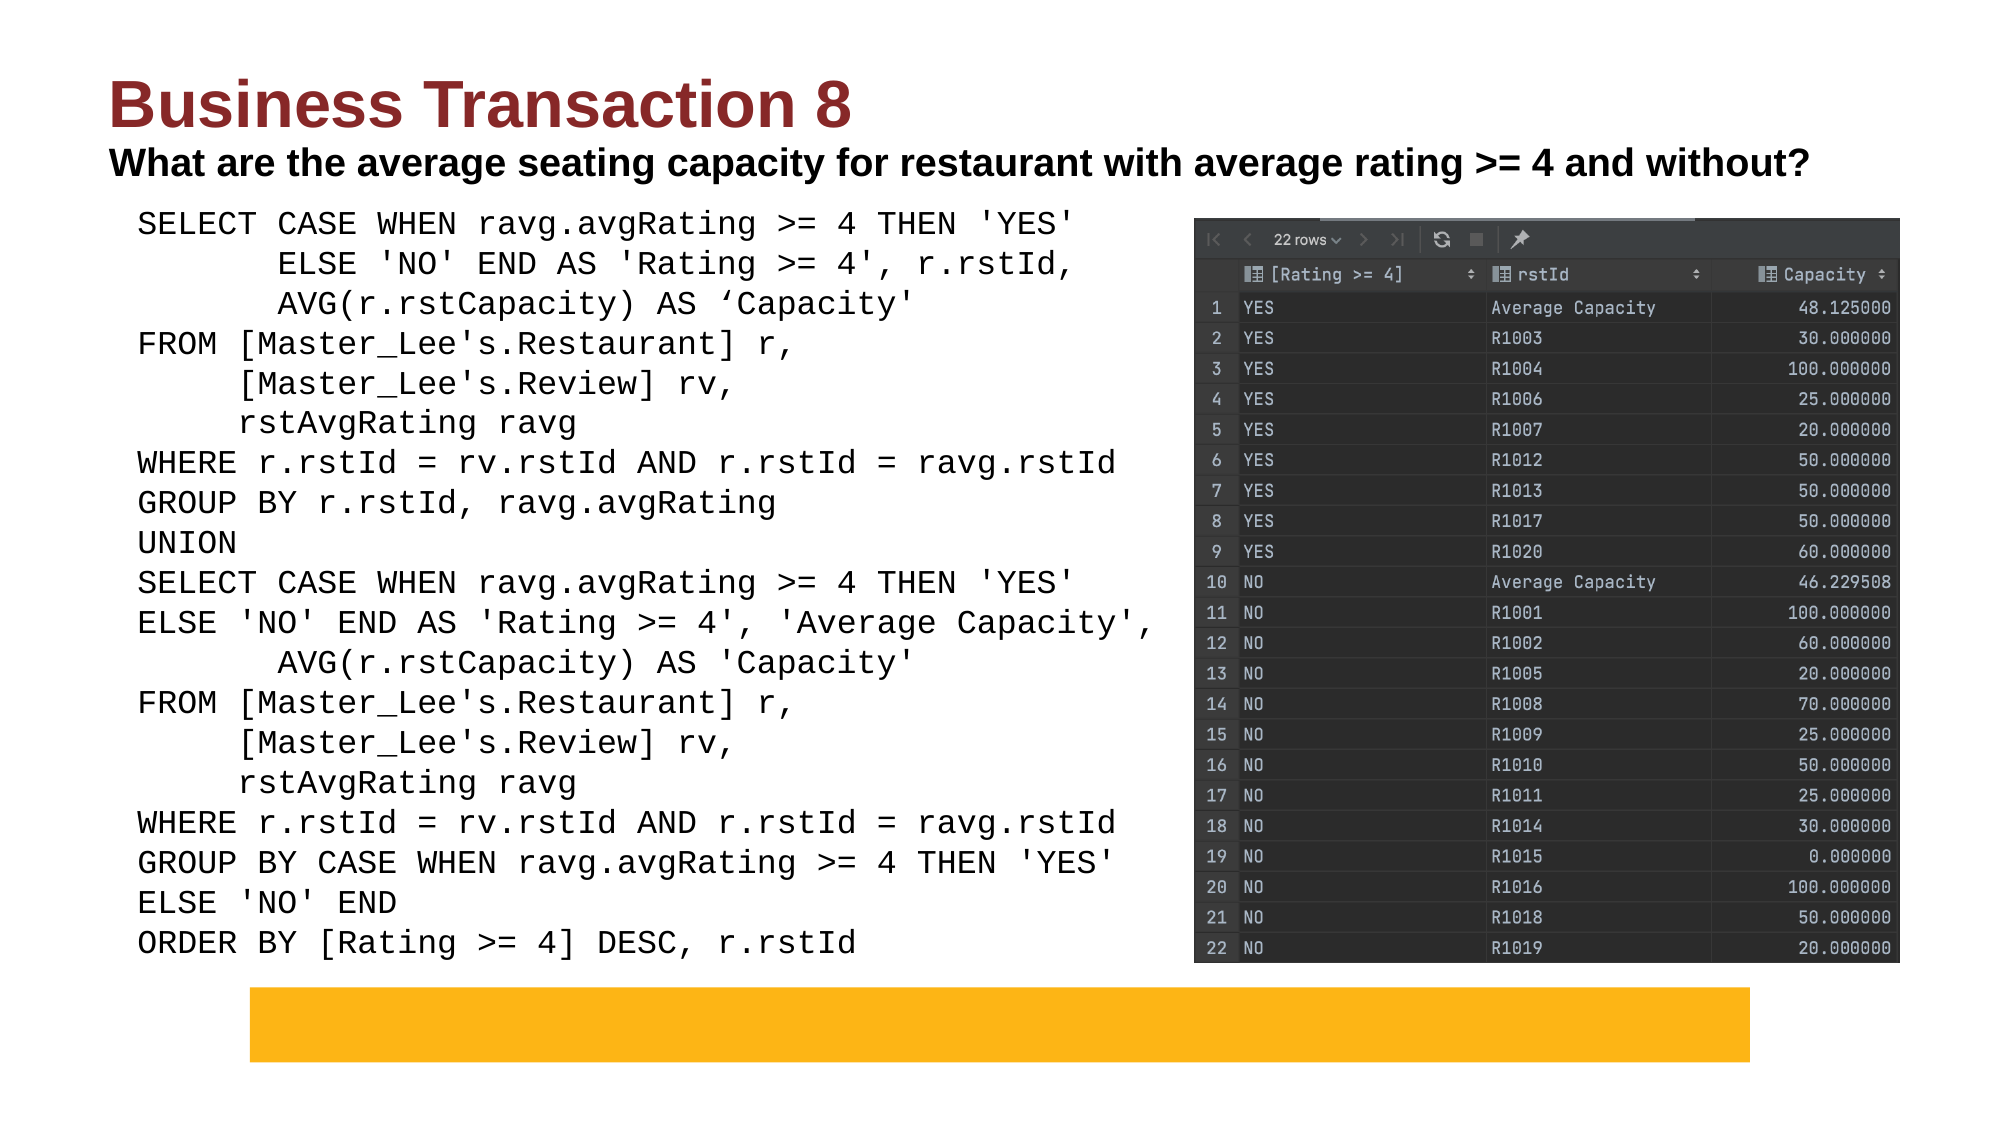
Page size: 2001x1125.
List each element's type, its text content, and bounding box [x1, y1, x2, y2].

text_box Business Transaction 8 What are the average seating capacity for restaurant with average rating >= 4 and without? [94, 62, 1906, 193]
text_box SELECT CASE WHEN ravg.avgRating >= 4 THEN 'YES' ELSE 'NO' END AS 'Rating >= 4', r.rstId, AVG(r.rstCapacity) AS ‘Capacity' FROM [Master_Lee's.Restaurant] r, [Master_Lee's.Review] rv, rstAvgRating ravg WHERE r.rstId = rv.rstId AND r.rstId = ravg.rstId GROUP BY r.rstId, ravg.avgRating UNION SELECT CASE WHEN ravg.avgRating >= 4 THEN 'YES' ELSE 'NO' END AS 'Rating >= 4', 'Average Capacity', AVG(r.rstCapacity) AS 'Capacity' FROM [Master_Lee's.Restaurant] r, [Master_Lee's.Review] rv, rstAvgRating ravg WHERE r.rstId = rv.rstId AND r.rstId = ravg.rstId GROUP BY CASE WHEN ravg.avgRating >= 4 THEN 'YES' ELSE 'NO' END ORDER BY [Rating >= 4] DESC, r.rstId [122, 193, 1194, 968]
text_box [249, 987, 1750, 1063]
picture [1193, 218, 1900, 963]
